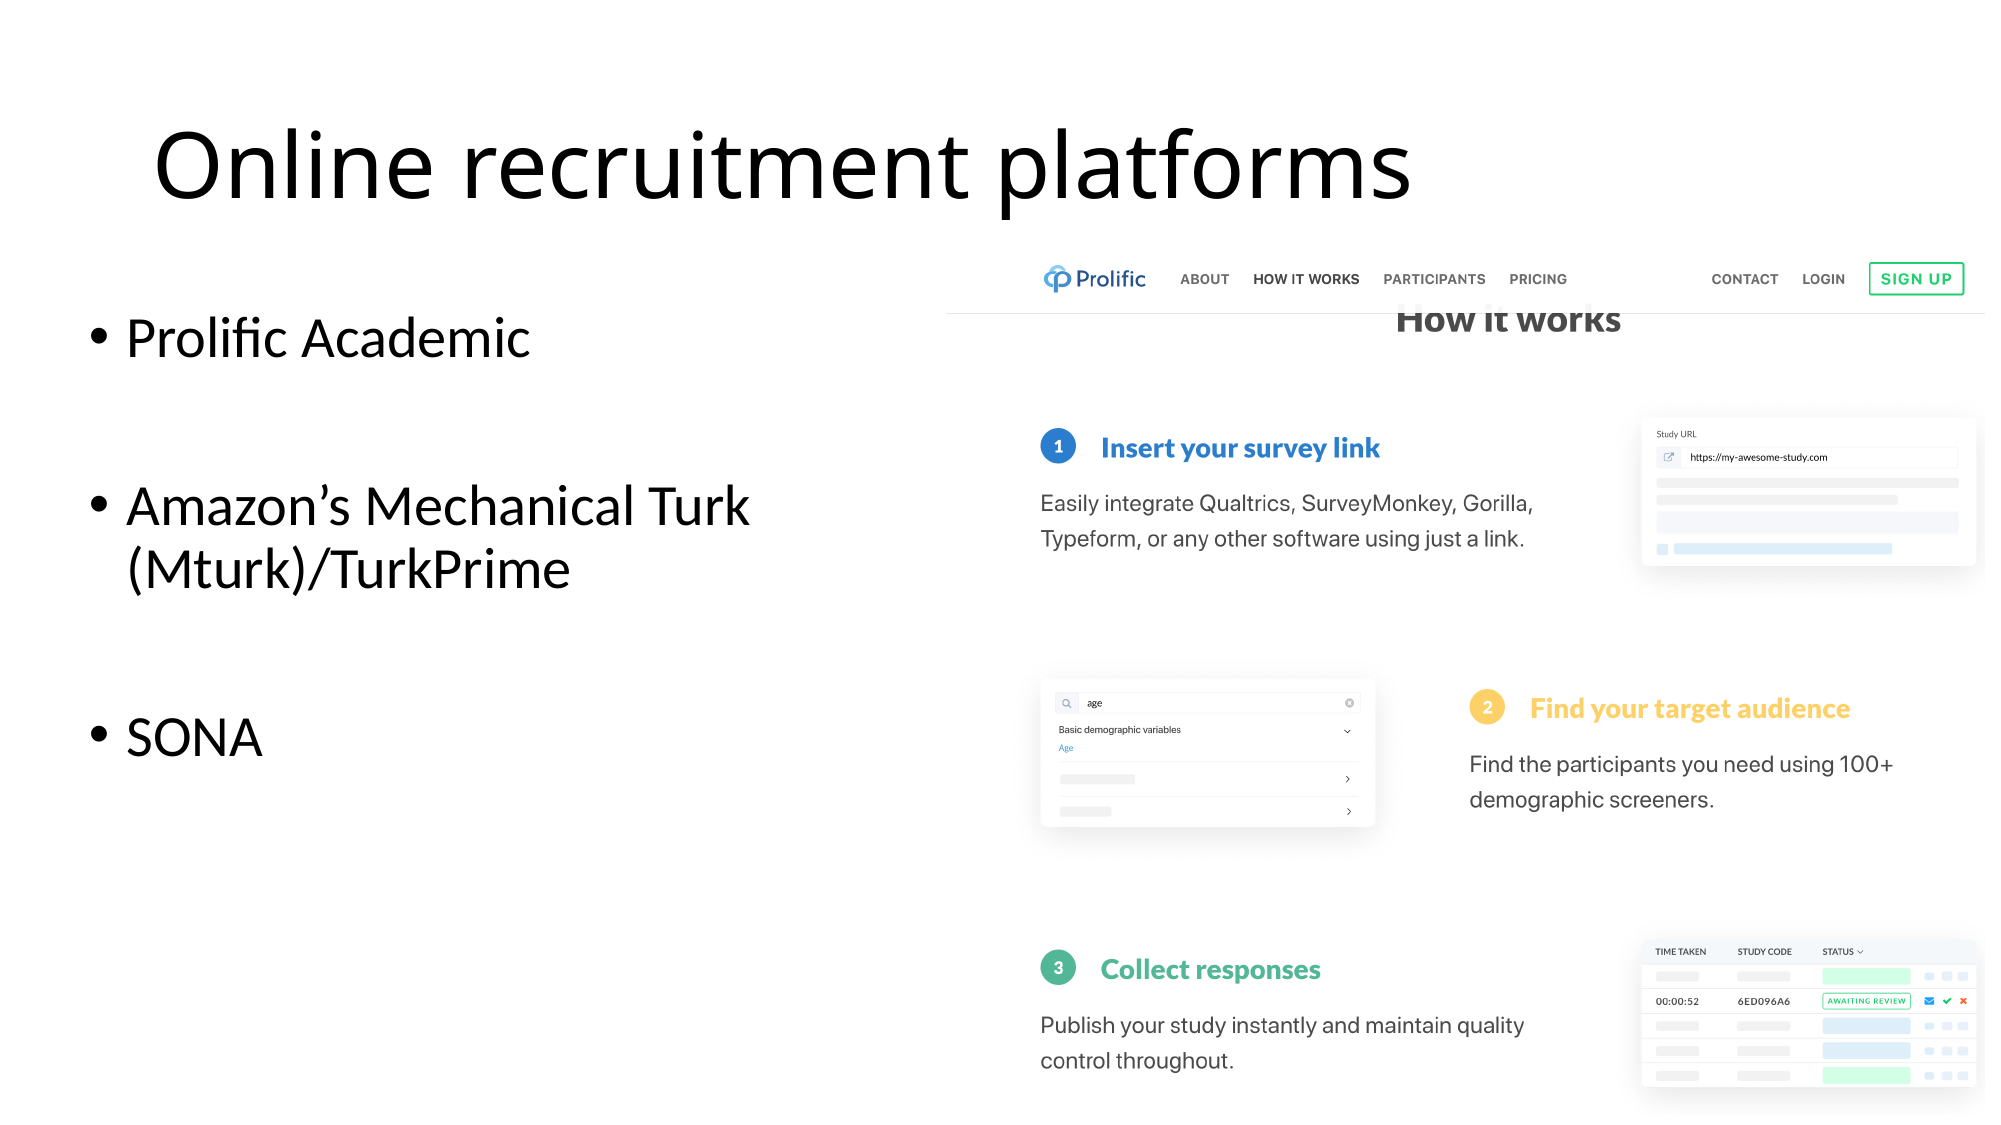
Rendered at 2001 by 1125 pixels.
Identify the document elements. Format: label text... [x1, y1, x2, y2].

list Prolific Academic Amazon’s Mechanical Turk (Mturk)/TurkPrime SONA [74, 299, 908, 1039]
picture [947, 245, 1985, 1115]
title Online recruitment platforms [137, 59, 1863, 278]
